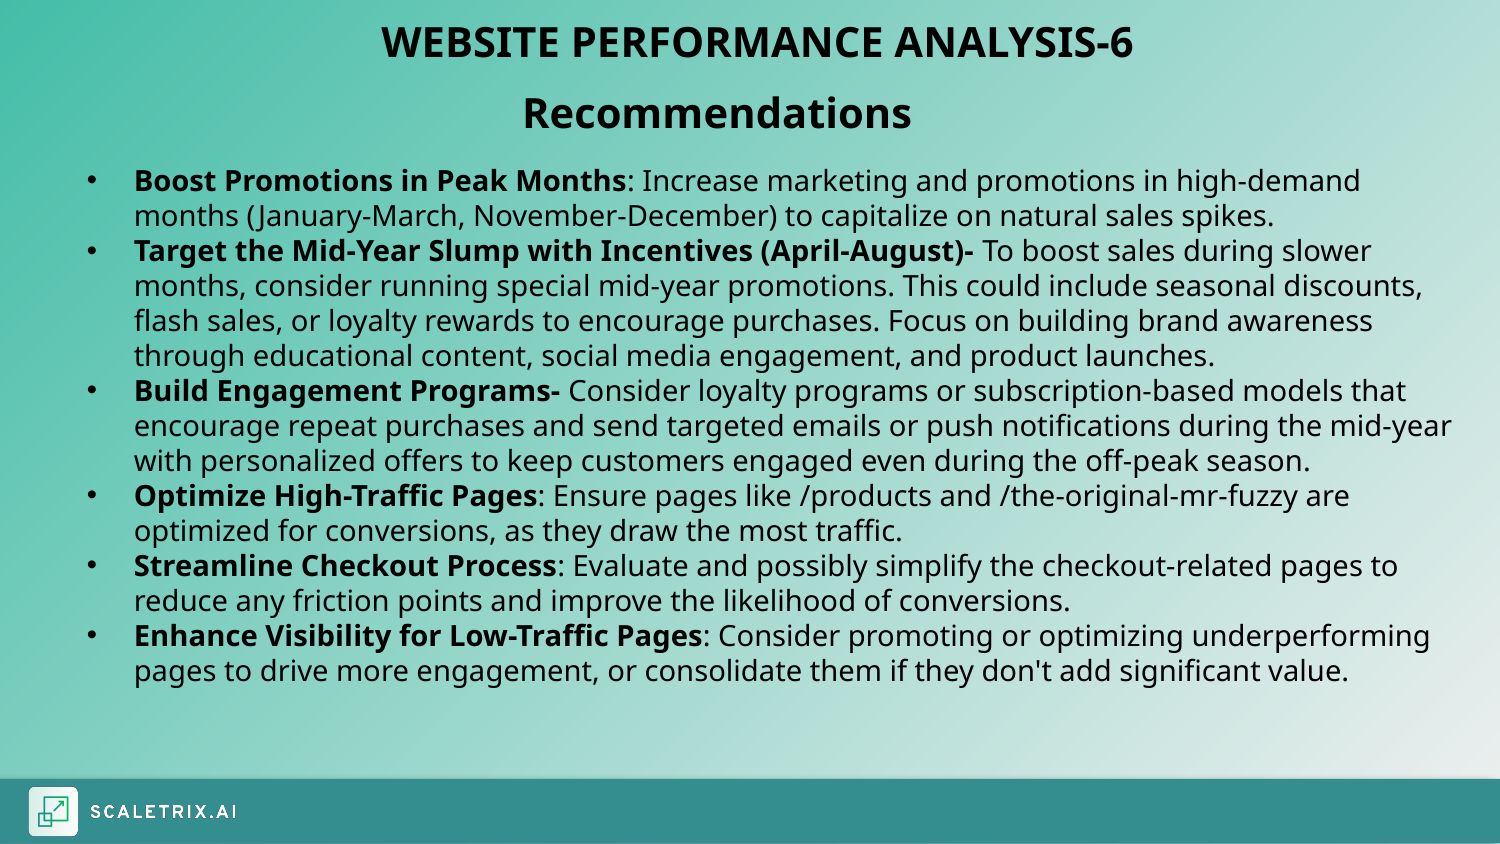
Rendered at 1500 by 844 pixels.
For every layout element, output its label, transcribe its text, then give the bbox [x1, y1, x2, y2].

picture [0, 772, 266, 844]
text_box WEBSITE PERFORMANCE ANALYSIS-6 [305, 7, 1211, 73]
text_box Boost Promotions in Peak Months: Increase marketing and promotions in high-demand months (January-March, November-December) to capitalize on natural sales spikes. Target the Mid-Year Slump with Incentives (April-August)- To boost sales during slower months, consider running special mid-year promotions. This could include seasonal discounts, flash sales, or loyalty rewards to encourage purchases. Focus on building brand awareness through educational content, social media engagement, and product launches. Build Engagement Programs- Consider loyalty programs or subscription-based models that encourage repeat purchases and send targeted emails or push notifications during the mid-year with personalized offers to keep customers engaged even during the off-peak season. Optimize High-Traffic Pages: Ensure pages like /products and /the-original-mr-fuzzy are optimized for conversions, as they draw the most traffic. Streamline Checkout Process: Evaluate and possibly simplify the checkout-related pages to reduce any friction points and improve the likelihood of conversions. Enhance Visibility for Low-Traffic Pages: Consider promoting or optimizing underperforming pages to drive more engagement, or consolidate them if they don't add significant value. [72, 154, 1469, 730]
text_box Recommendations [507, 79, 993, 144]
